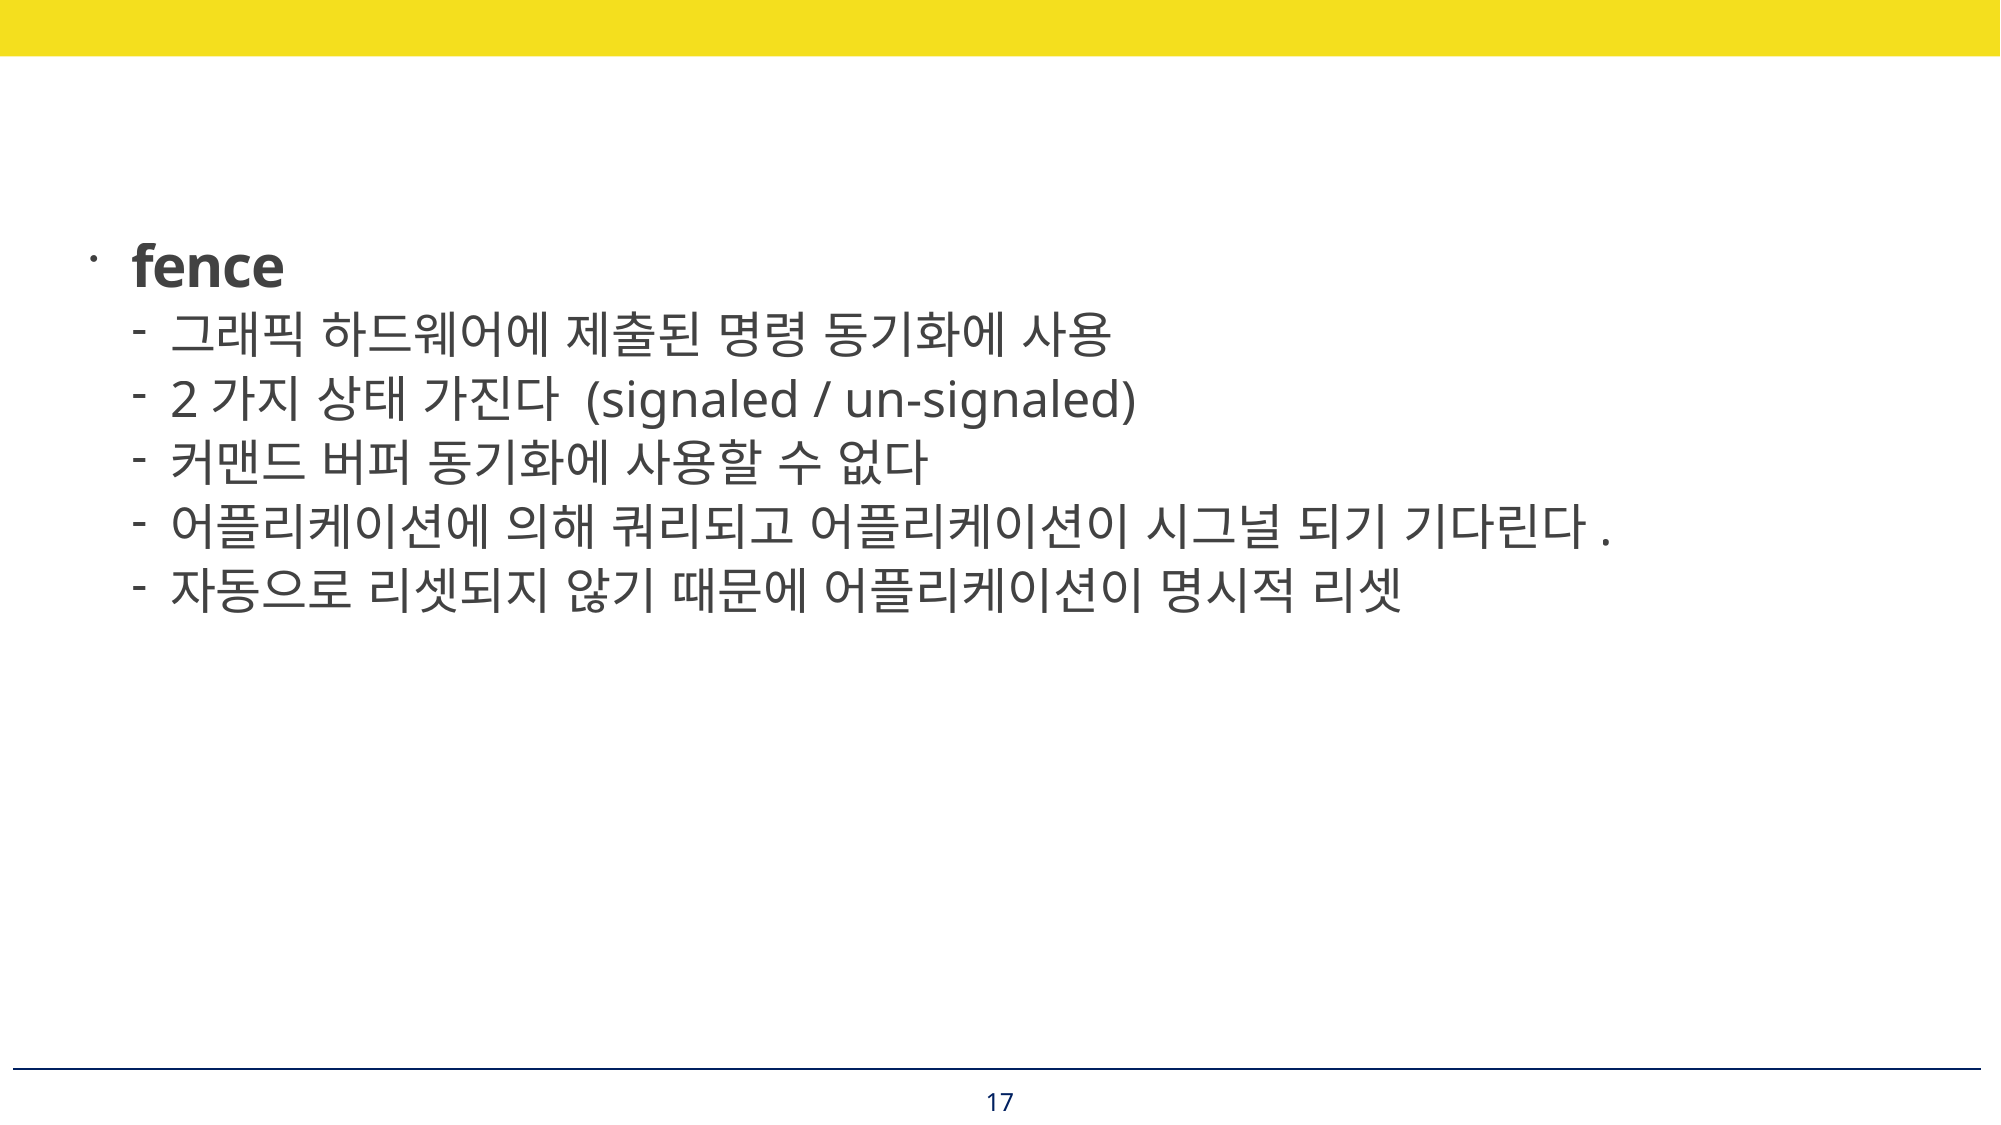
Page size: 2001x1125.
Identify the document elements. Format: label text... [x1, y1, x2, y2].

list fence 그래픽 하드웨어에 제출된 명령 동기화에 사용 2가지 상태 가진다 (signaled / un-signaled) 커맨드 버퍼 동기화에 사용할 수 없다 어플리케이션에 의해 쿼리되고 어플리케이션이 시그널 되기 기다린다. 자동으로 리셋되지 않기 때문에 어플리케이션이 명시적 리셋 [85, 237, 1915, 1049]
slide_number 17 [916, 1078, 1084, 1125]
